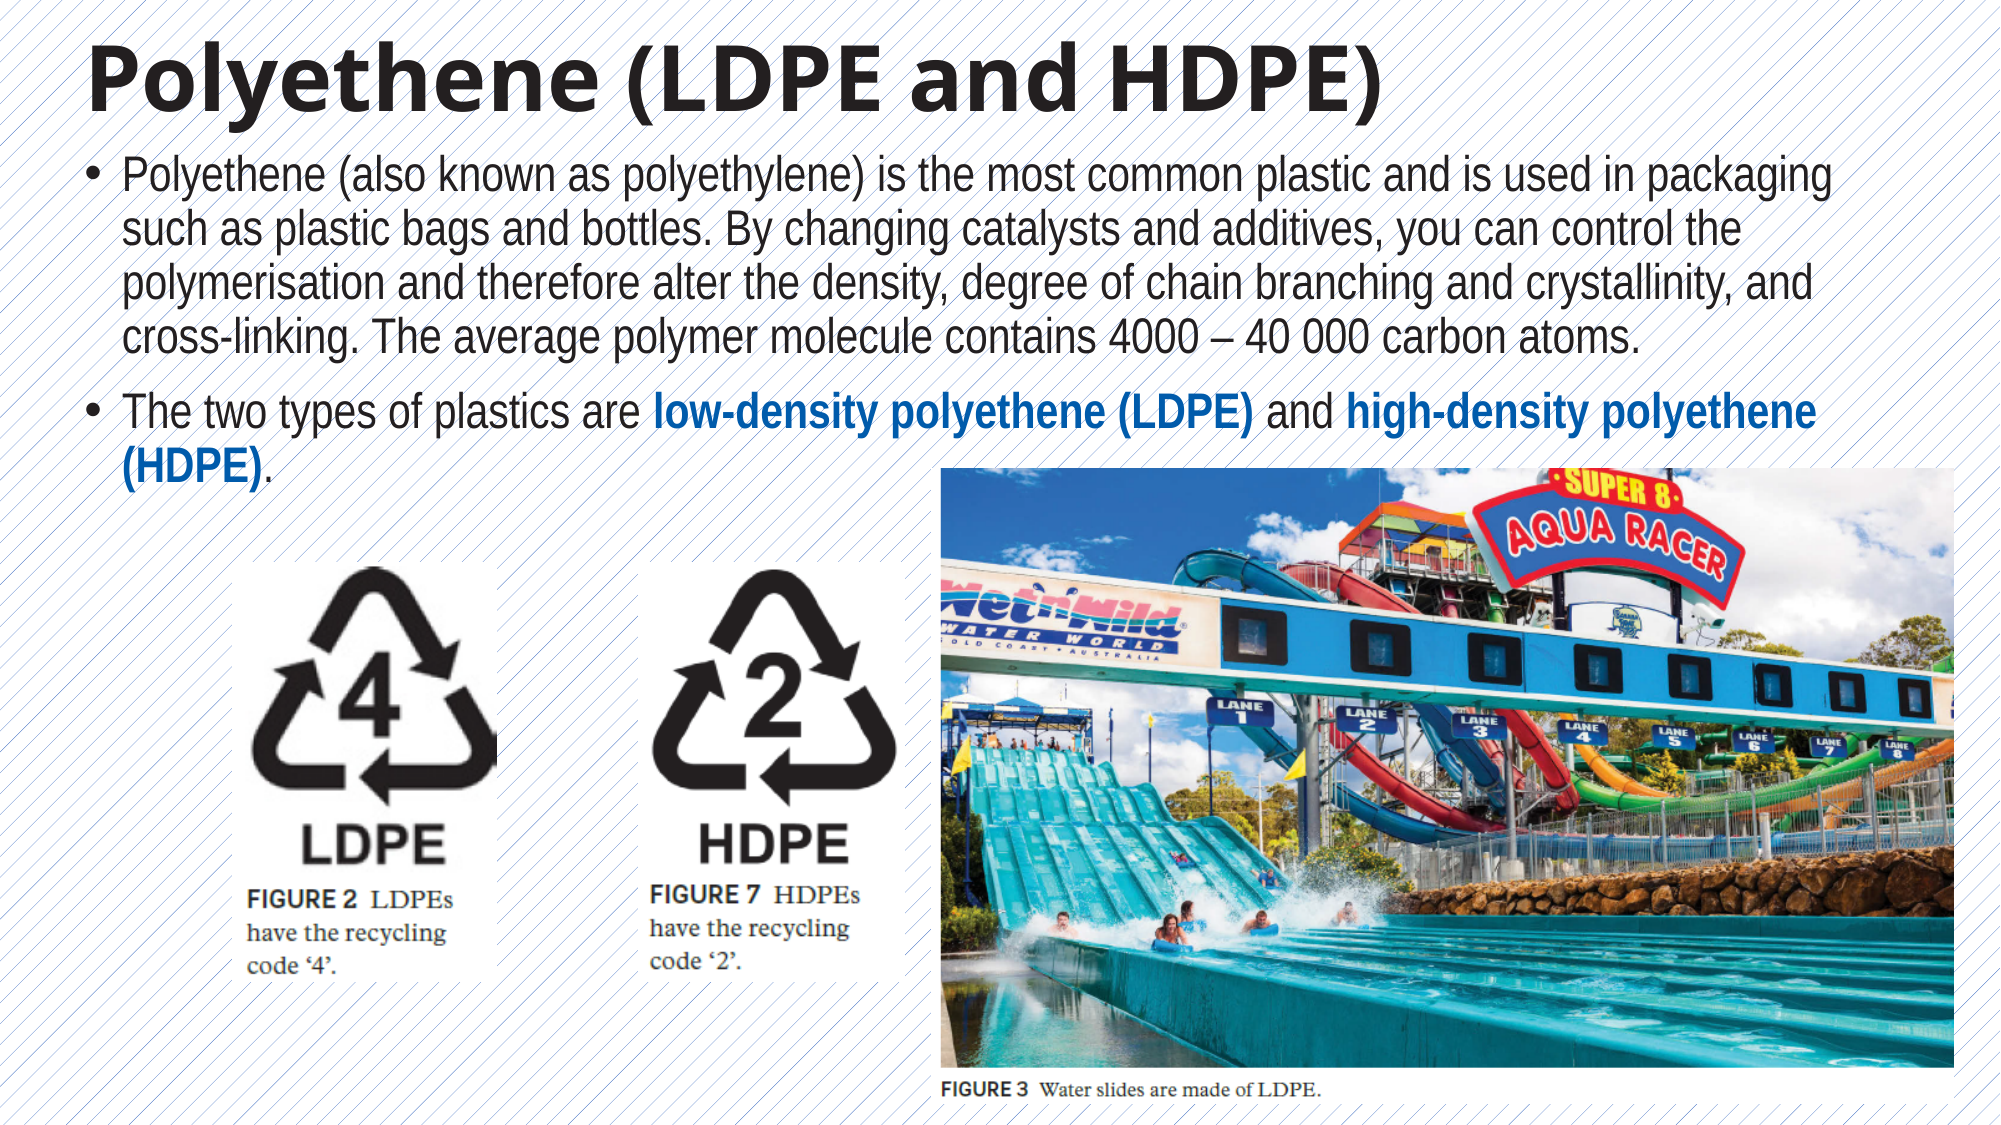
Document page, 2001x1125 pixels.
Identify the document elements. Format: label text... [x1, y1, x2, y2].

list Polyethene (also known as polyethylene) is the most common plastic and is used in packaging such as plastic bags and bottles. By changing catalysts and additives, you can control the polymerisation and therefore alter the density, degree of chain branching and crystallinity, and cross-linking. The average polymer molecule contains 4000 – 40 000 carbon atoms. The two types of plastics are low-density polyethene (LDPE) and high-density polyethene (HDPE). [69, 141, 1908, 1104]
picture [931, 468, 1954, 1104]
title Polyethene (LDPE and HDPE) [69, 21, 1795, 141]
picture [638, 562, 905, 982]
picture [232, 562, 497, 982]
